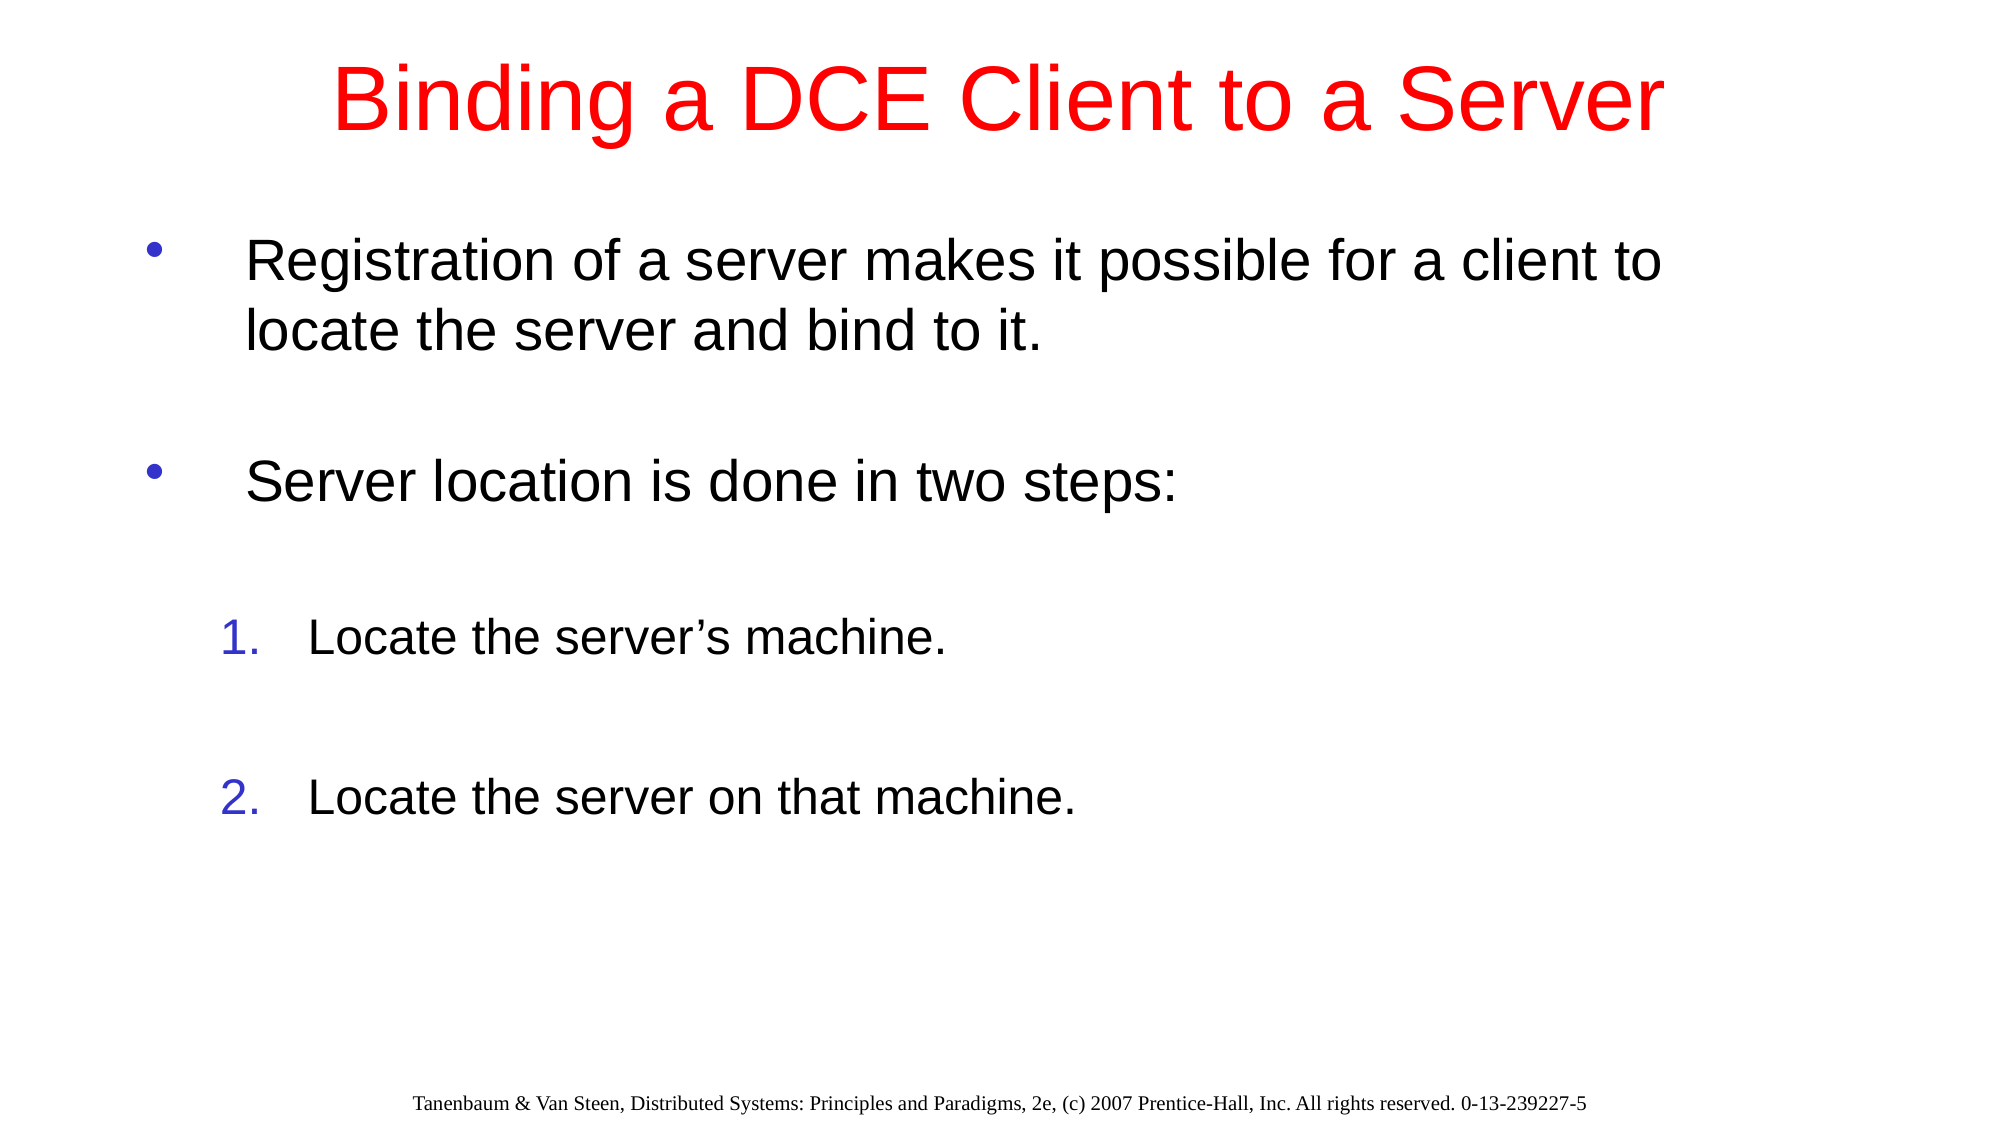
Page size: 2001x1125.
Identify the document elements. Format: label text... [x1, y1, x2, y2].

list Registration of a server makes it possible for a client to locate the server and bind to it. Server location is done in two steps: Locate the server’s machine. Locate the server on that machine. [130, 214, 1842, 1075]
title Binding a DCE Client to a Server [0, 0, 2000, 188]
footer Tanenbaum & Van Steen, Distributed Systems: Principles and Paradigms, 2e, (c) 2007 Prentice-Hall, Inc. All rights reserved. 0-13-239227-5 [0, 1082, 2000, 1111]
